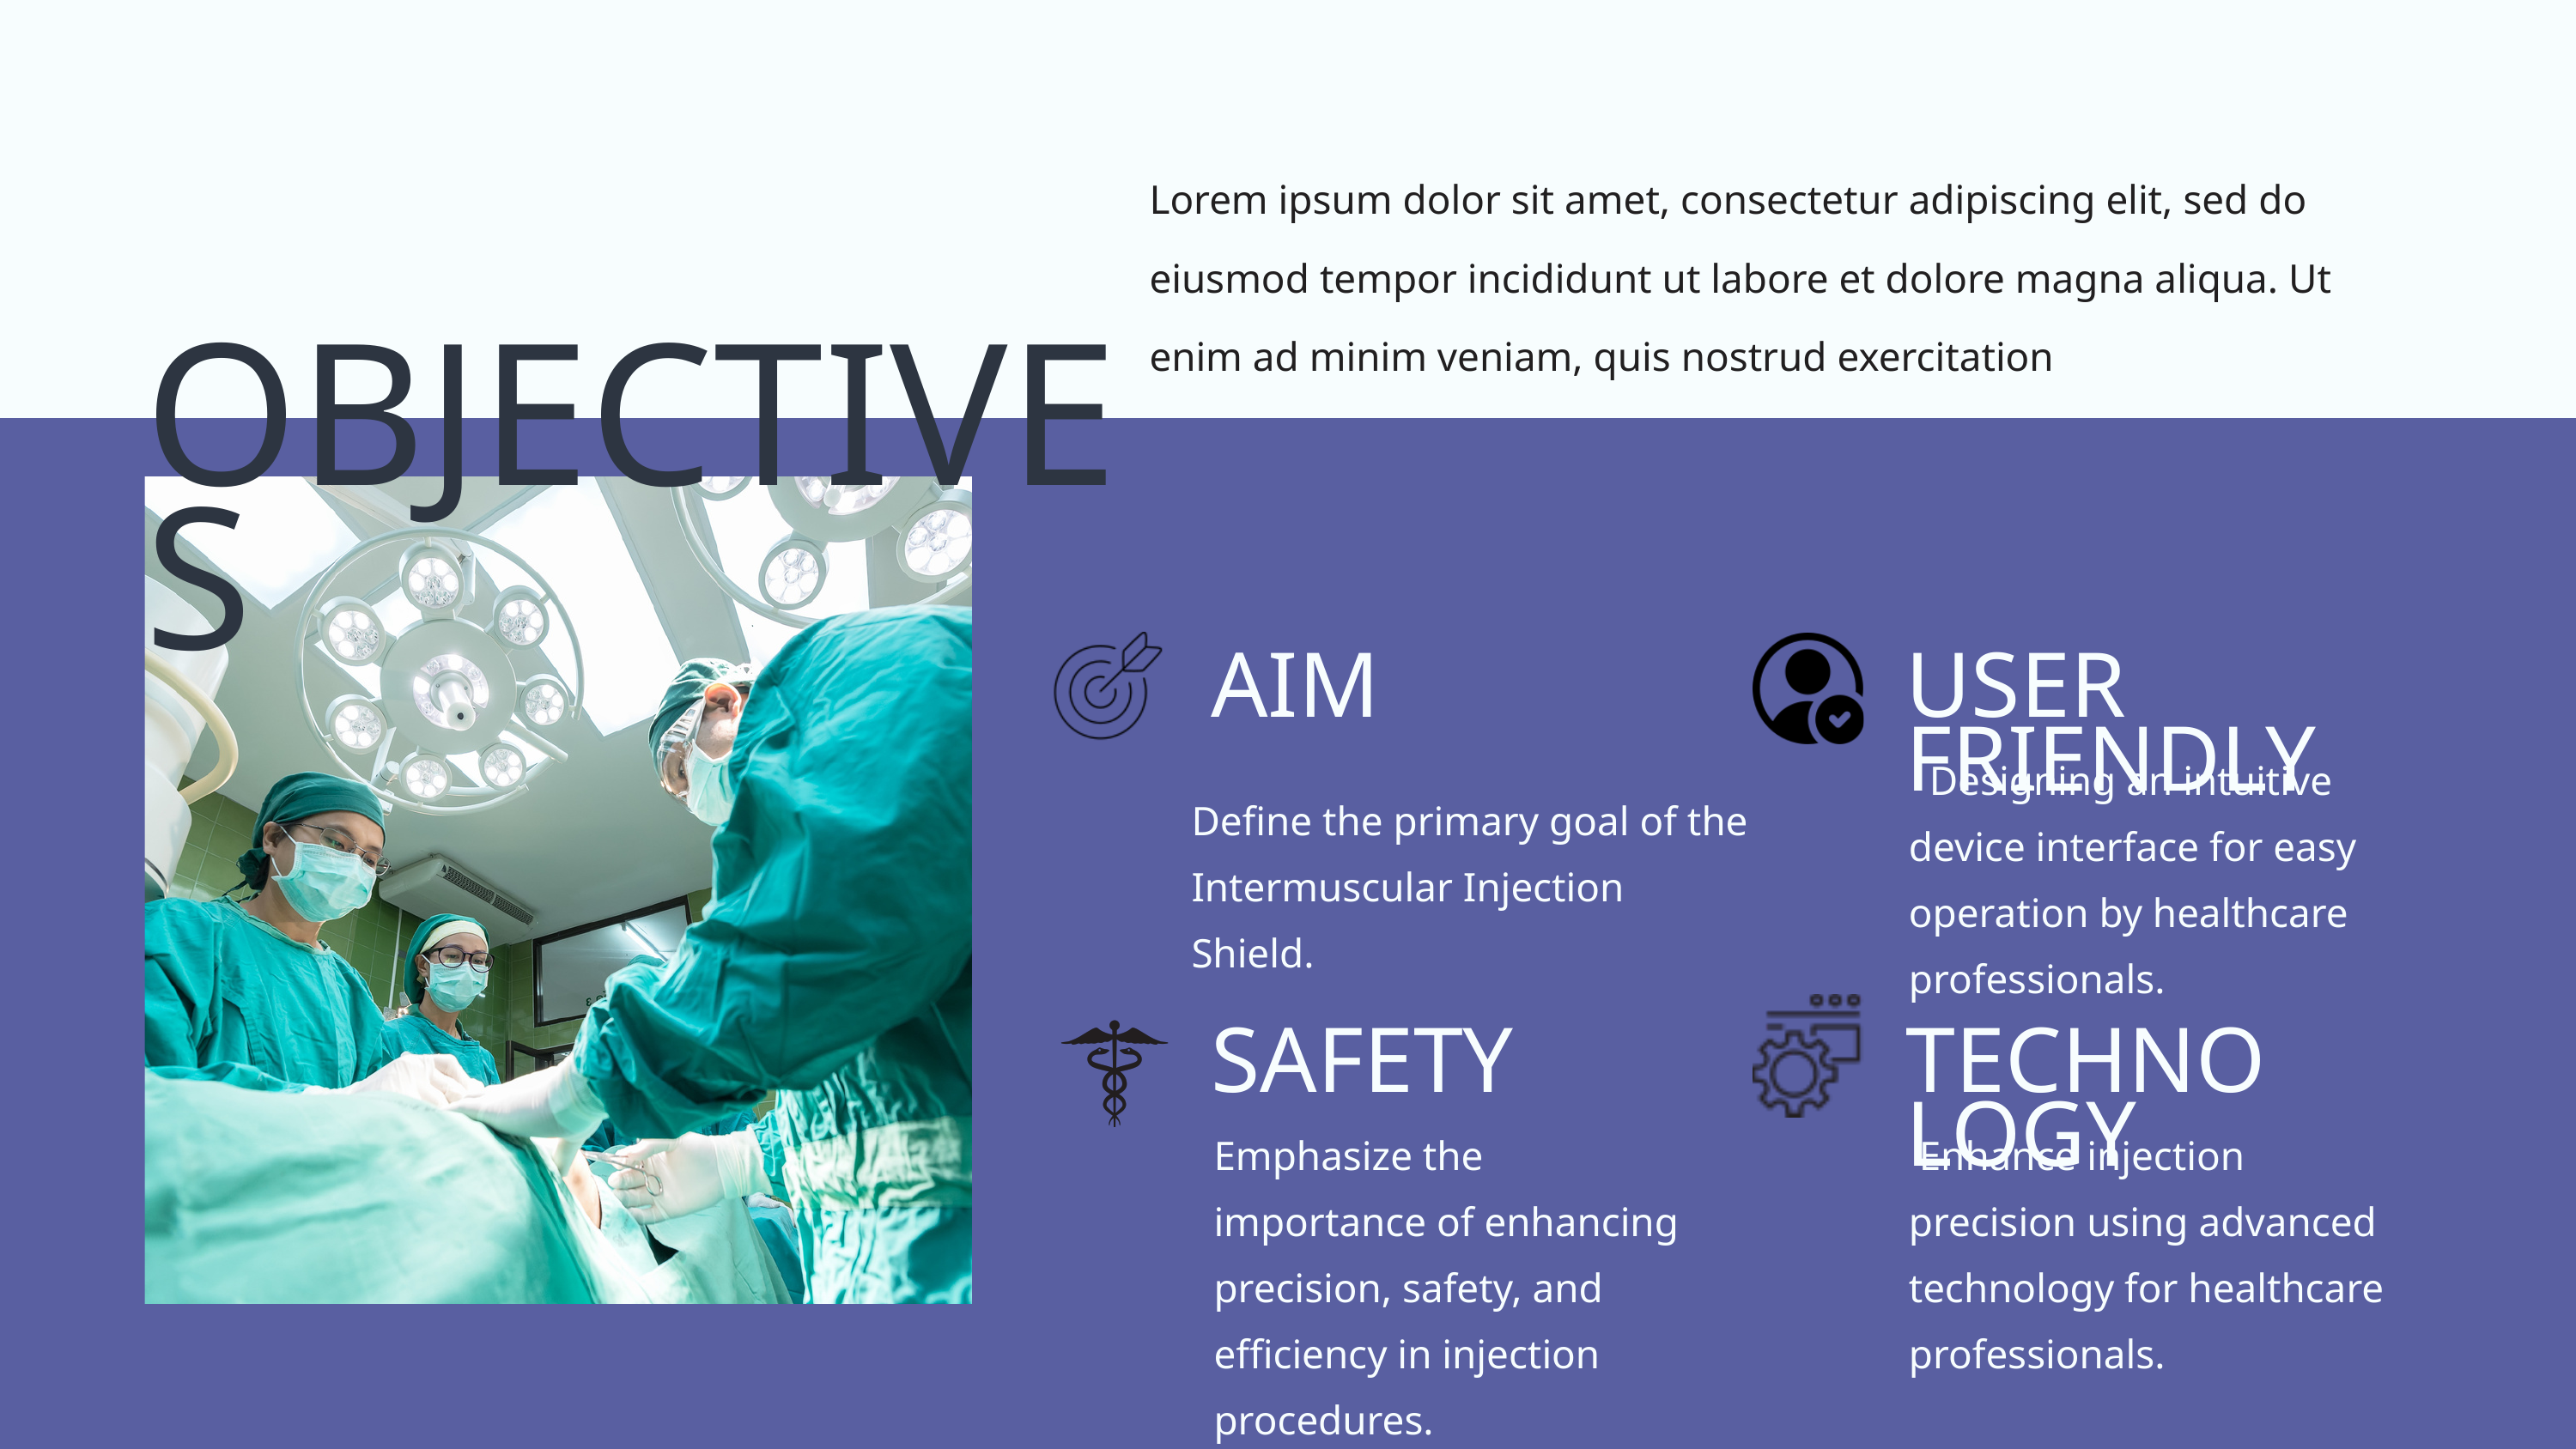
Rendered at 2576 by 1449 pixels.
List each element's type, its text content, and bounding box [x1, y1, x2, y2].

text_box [144, 476, 973, 1304]
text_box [0, 417, 2576, 1449]
text_box OBJECTIVES [144, 198, 1223, 415]
text_box Lorem ipsum dolor sit amet, consectetur adipiscing elit, sed do eiusmod tempor incididunt ut labore et dolore magna aliqua. Ut enim ad minim veniam, quis nostrud exercitation [1149, 142, 2364, 379]
